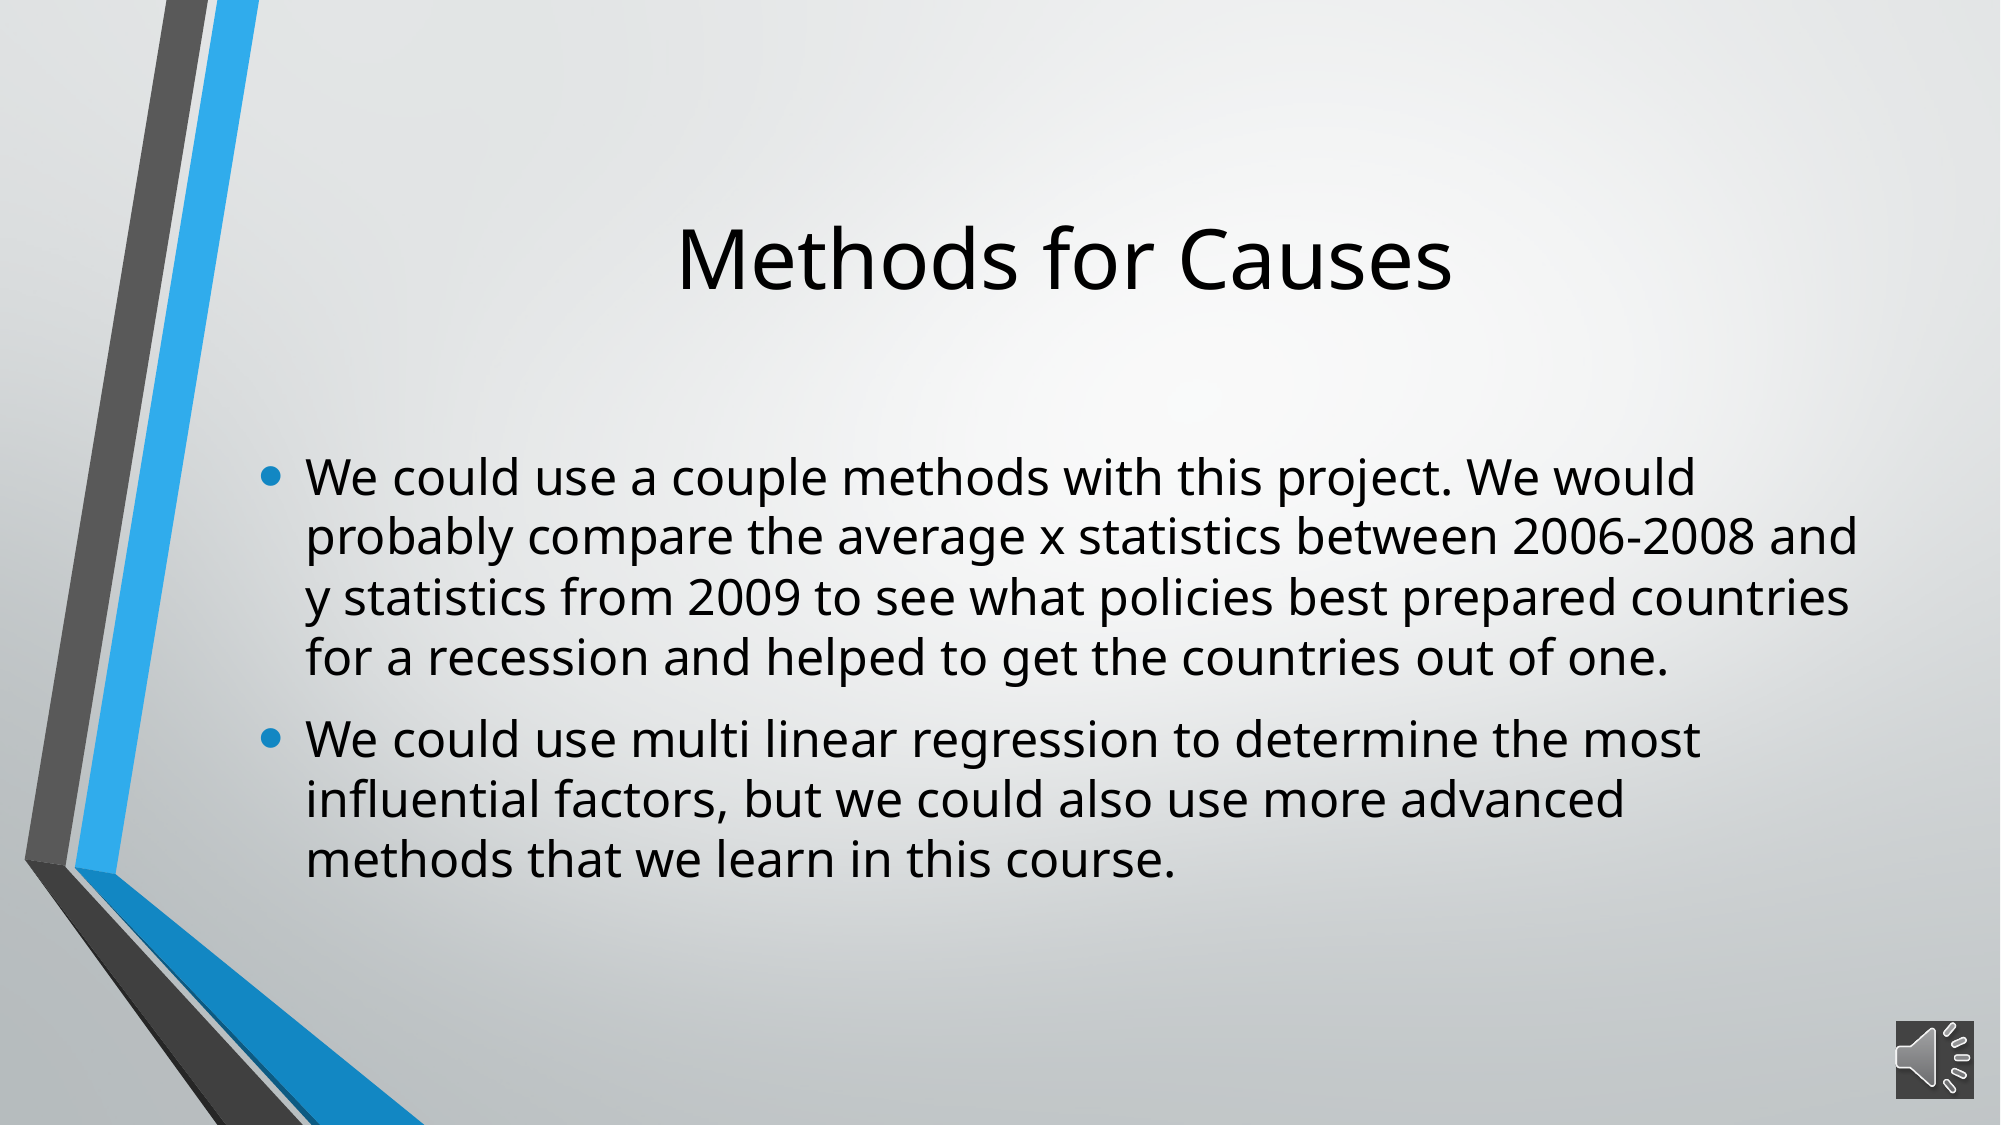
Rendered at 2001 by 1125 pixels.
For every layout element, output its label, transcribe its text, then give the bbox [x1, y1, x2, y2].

title Methods for Causes [243, 112, 1887, 400]
list We could use a couple methods with this project. We would probably compare the average x statistics between 2006-2008 and y statistics from 2009 to see what policies best prepared countries for a recession and helped to get the countries out of one. We could use multi linear regression to determine the most influential factors, but we could also use more advanced methods that we learn in this course. [243, 437, 1887, 950]
picture [1894, 1019, 1976, 1101]
